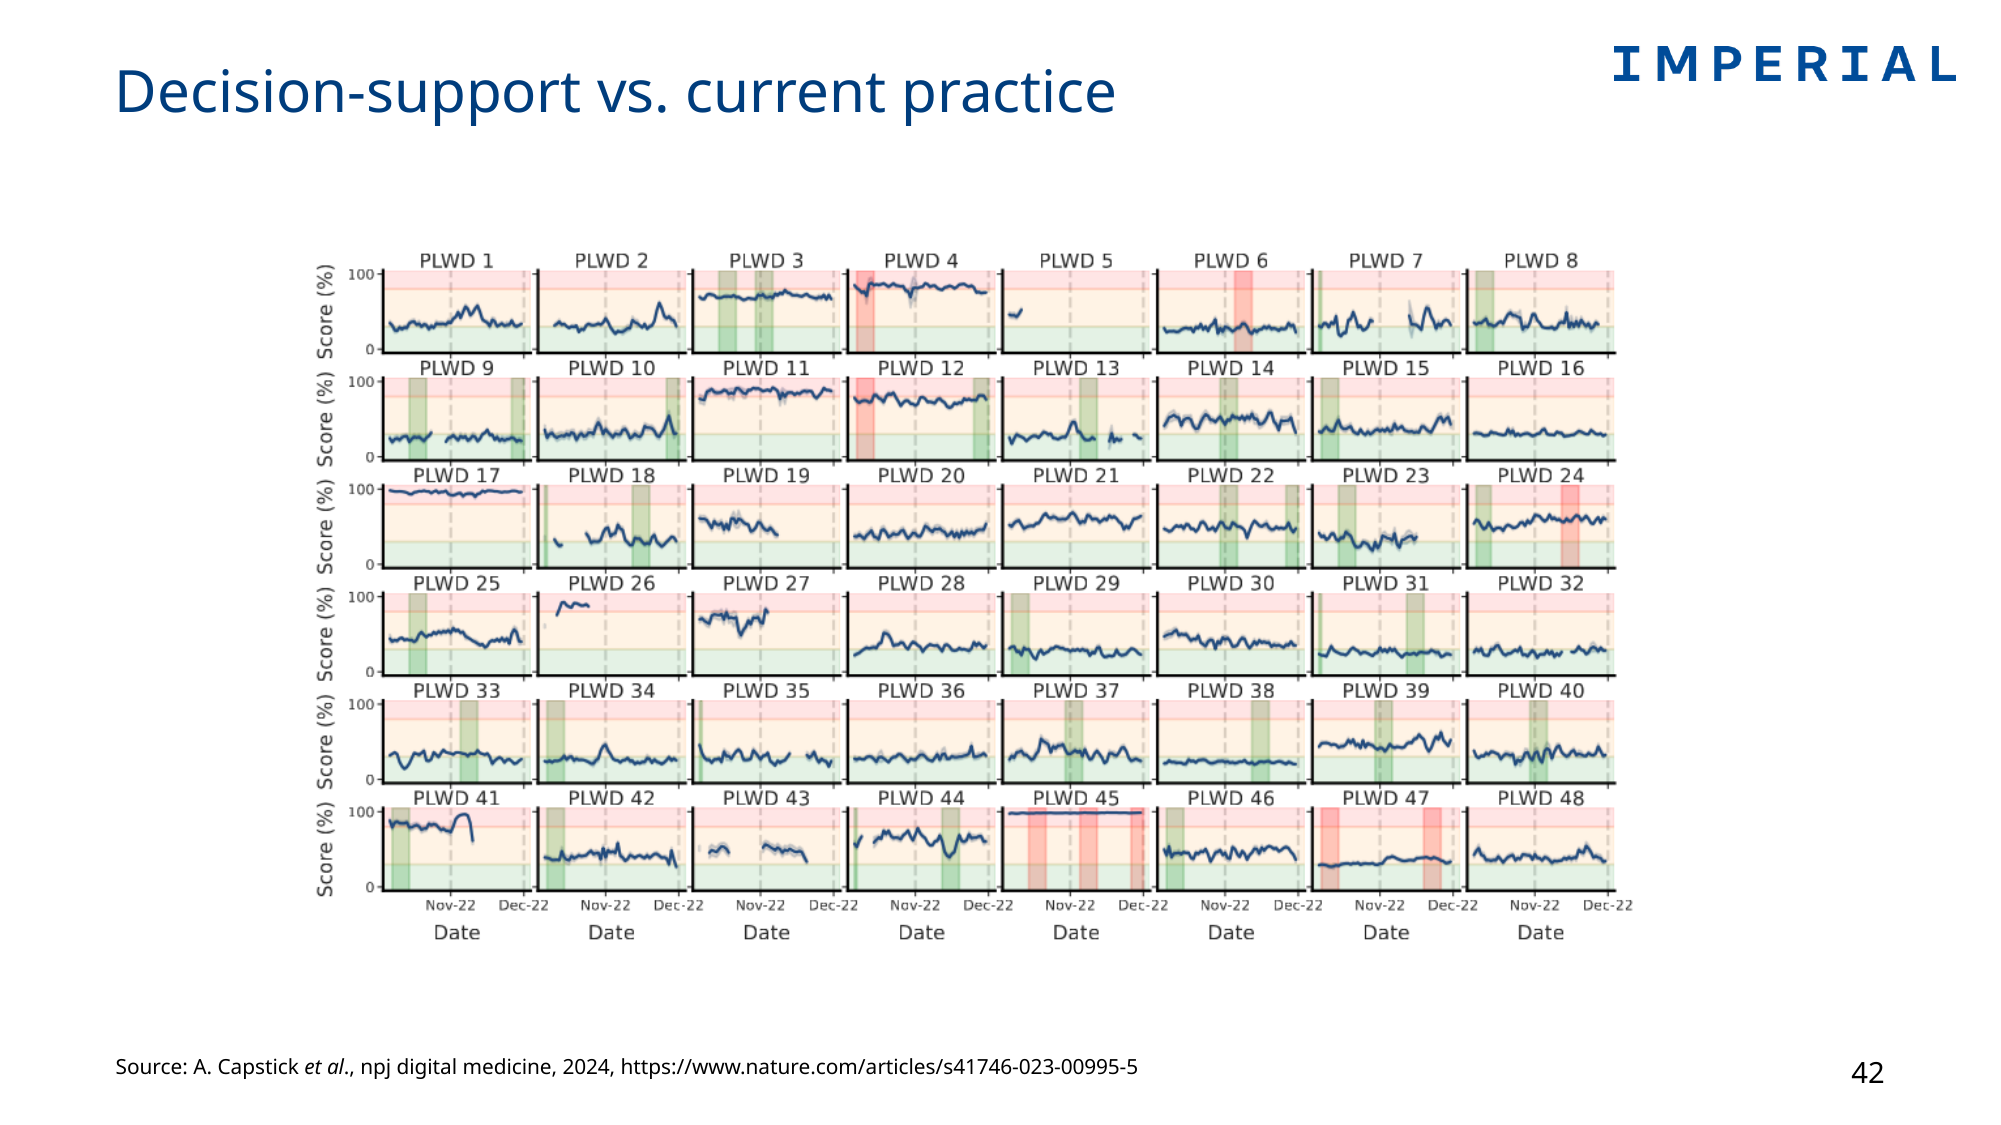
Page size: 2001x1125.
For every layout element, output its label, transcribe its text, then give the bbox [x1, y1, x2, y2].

text_box Source: A. Capstick et al., npj digital medicine, 2024, https://www.nature.com/articles/s41746-023-00995-5 [100, 1046, 1472, 1087]
picture [1900, 46, 1956, 81]
picture [231, 182, 1707, 976]
slide_number 42 [1433, 1046, 1901, 1103]
title Decision-support vs. current practice [99, 0, 1900, 184]
